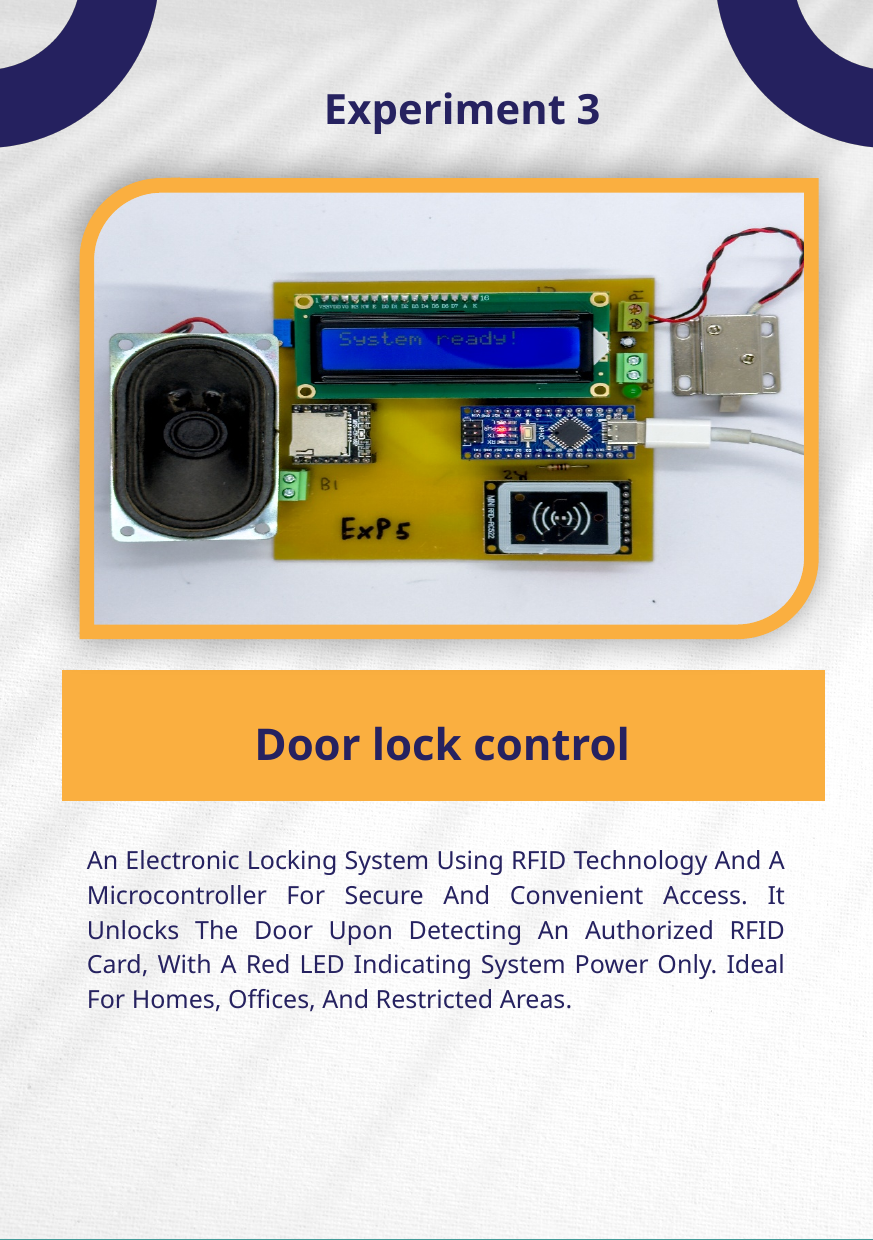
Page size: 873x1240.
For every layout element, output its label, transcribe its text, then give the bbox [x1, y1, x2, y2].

text_box Experiment 3 [323, 97, 612, 133]
text_box An Electronic Locking System Using RFID Technology And A Microcontroller For Secure And Convenient Access. It Unlocks The Door Upon Detecting An Authorized RFID Card, With A Red LED Indicating System Power Only. Ideal For Homes, Offices, And Restricted Areas. [86, 839, 786, 1015]
text_box [0, 0, 159, 148]
picture [86, 185, 812, 633]
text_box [62, 669, 825, 802]
text_box [0, 0, 873, 1240]
table_cell Display [60, 159, 837, 657]
text_box [715, 0, 873, 148]
